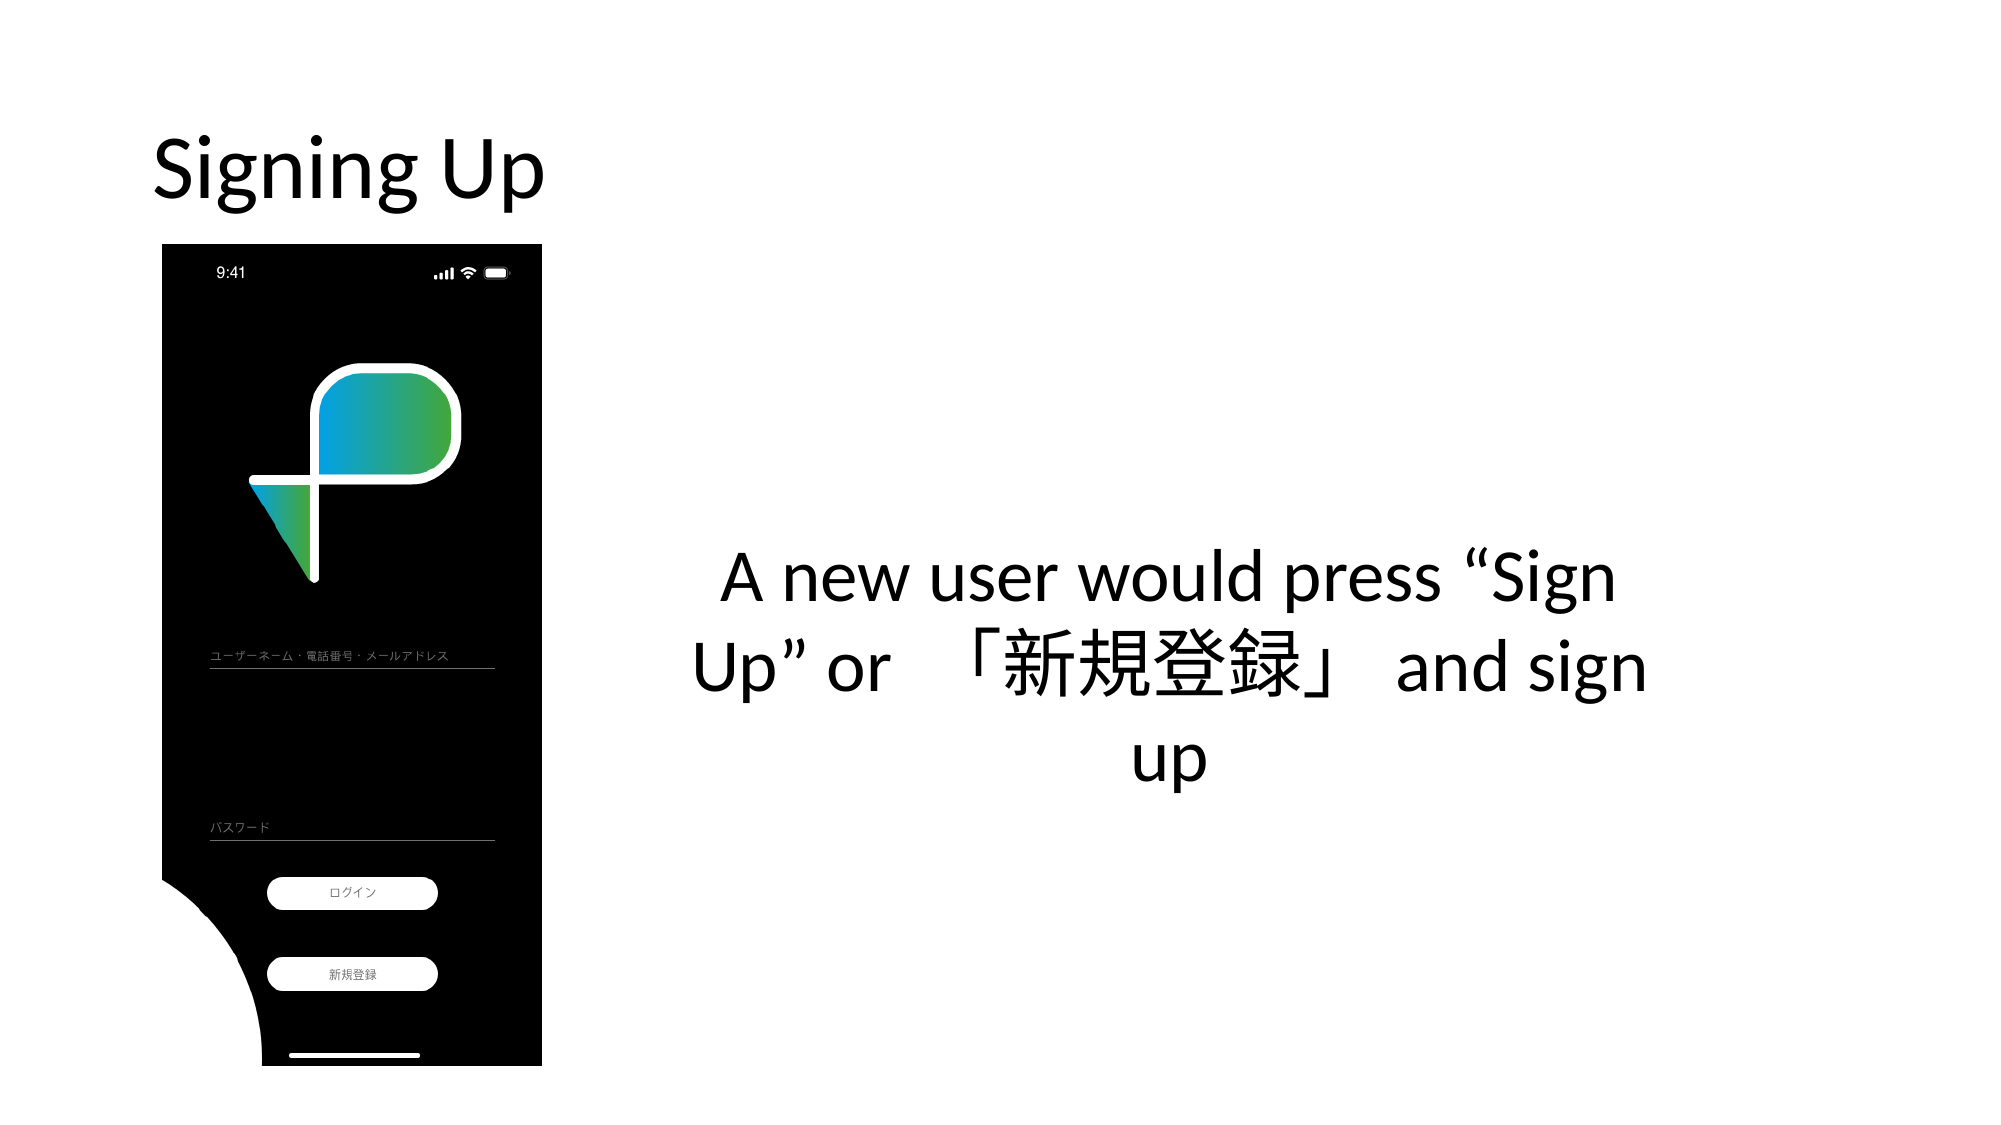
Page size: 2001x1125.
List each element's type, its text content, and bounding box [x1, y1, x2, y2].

picture [161, 244, 542, 1066]
title Signing Up [137, 59, 1863, 278]
text_box A new user would press “Sign Up” or 「新規登録」and sign up [647, 518, 1693, 804]
